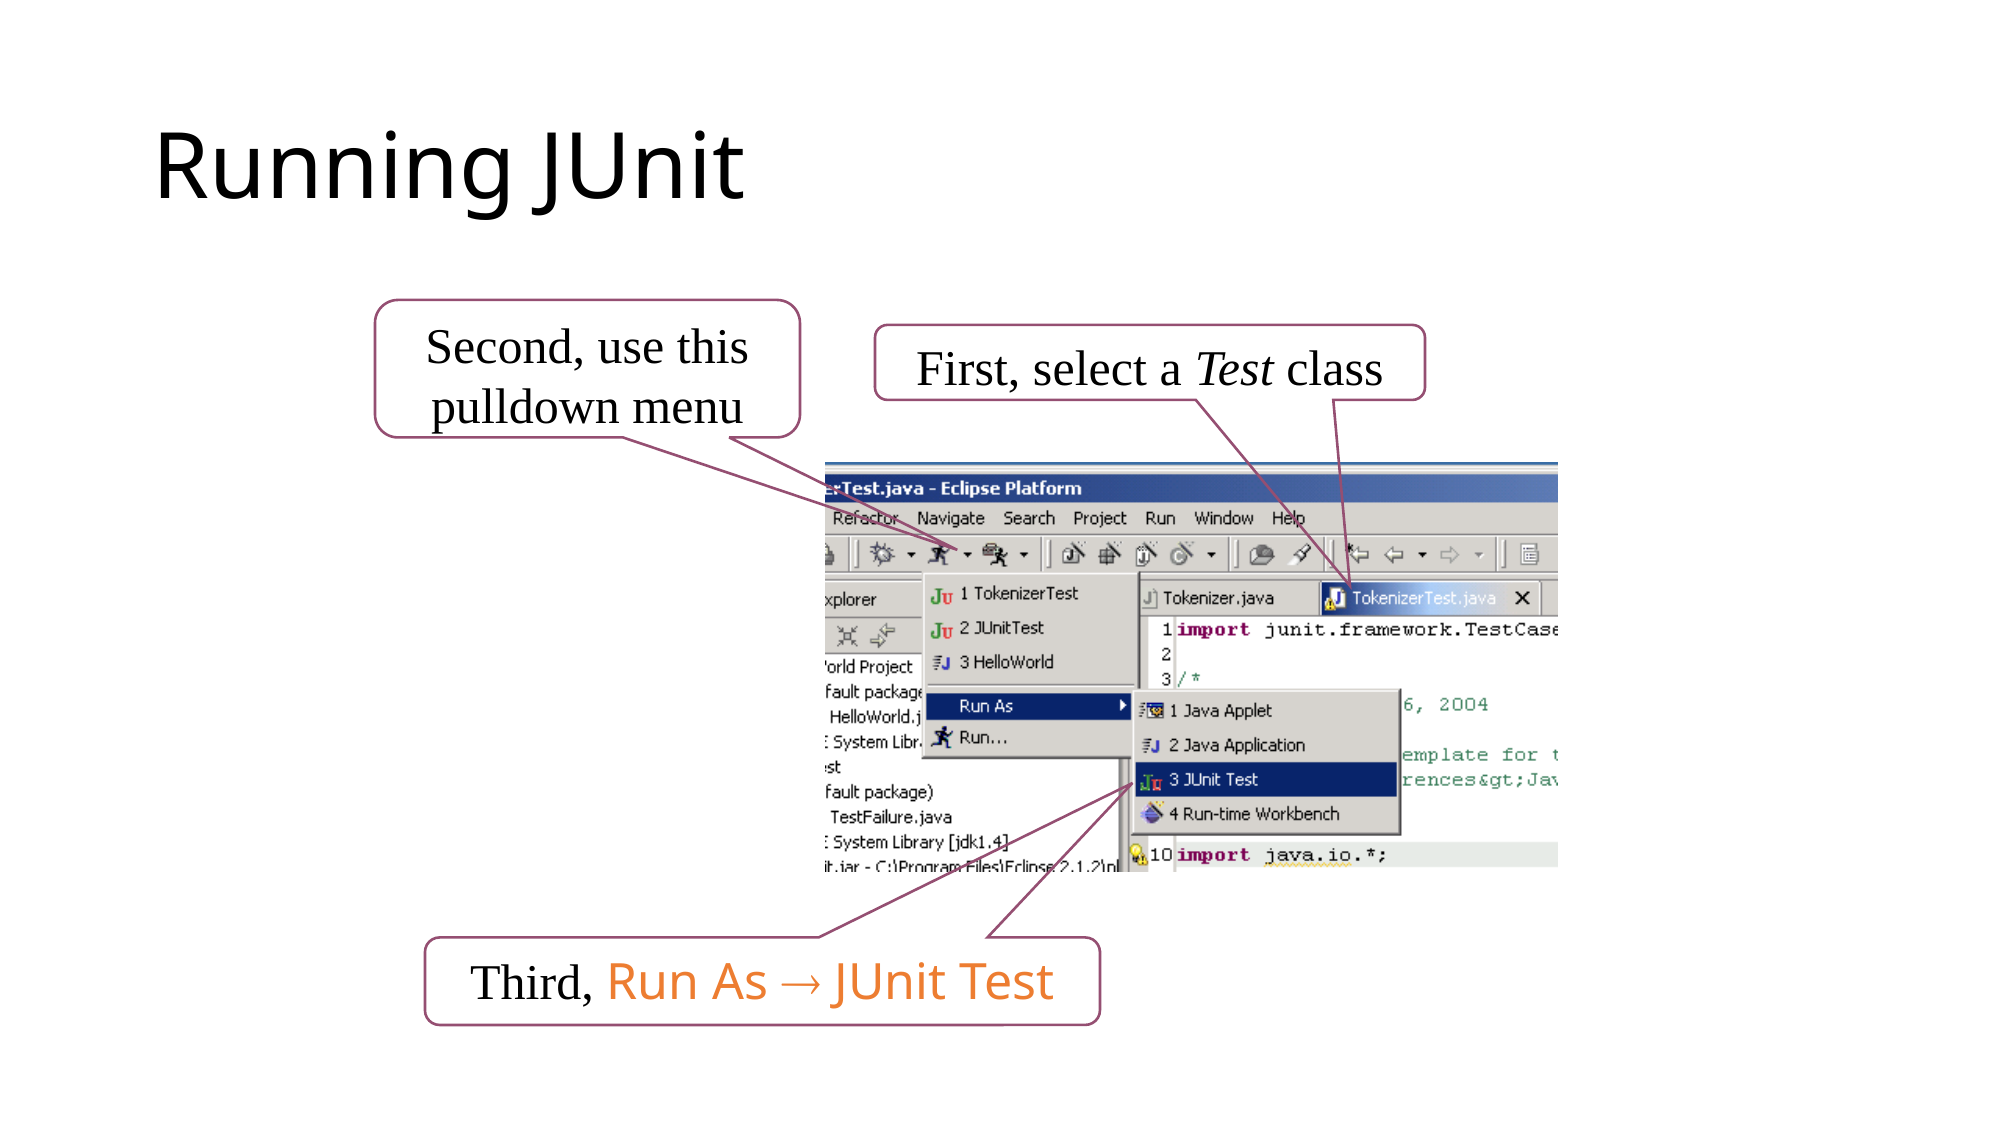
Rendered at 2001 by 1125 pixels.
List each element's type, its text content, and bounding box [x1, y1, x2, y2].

text_box Second, use this pulldown menu [375, 299, 824, 506]
text_box Third, Run As  JUnit Test [424, 872, 1100, 1025]
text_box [824, 462, 1558, 872]
title Running JUnit [137, 59, 1863, 278]
text_box First, select a Test class [874, 324, 1426, 462]
